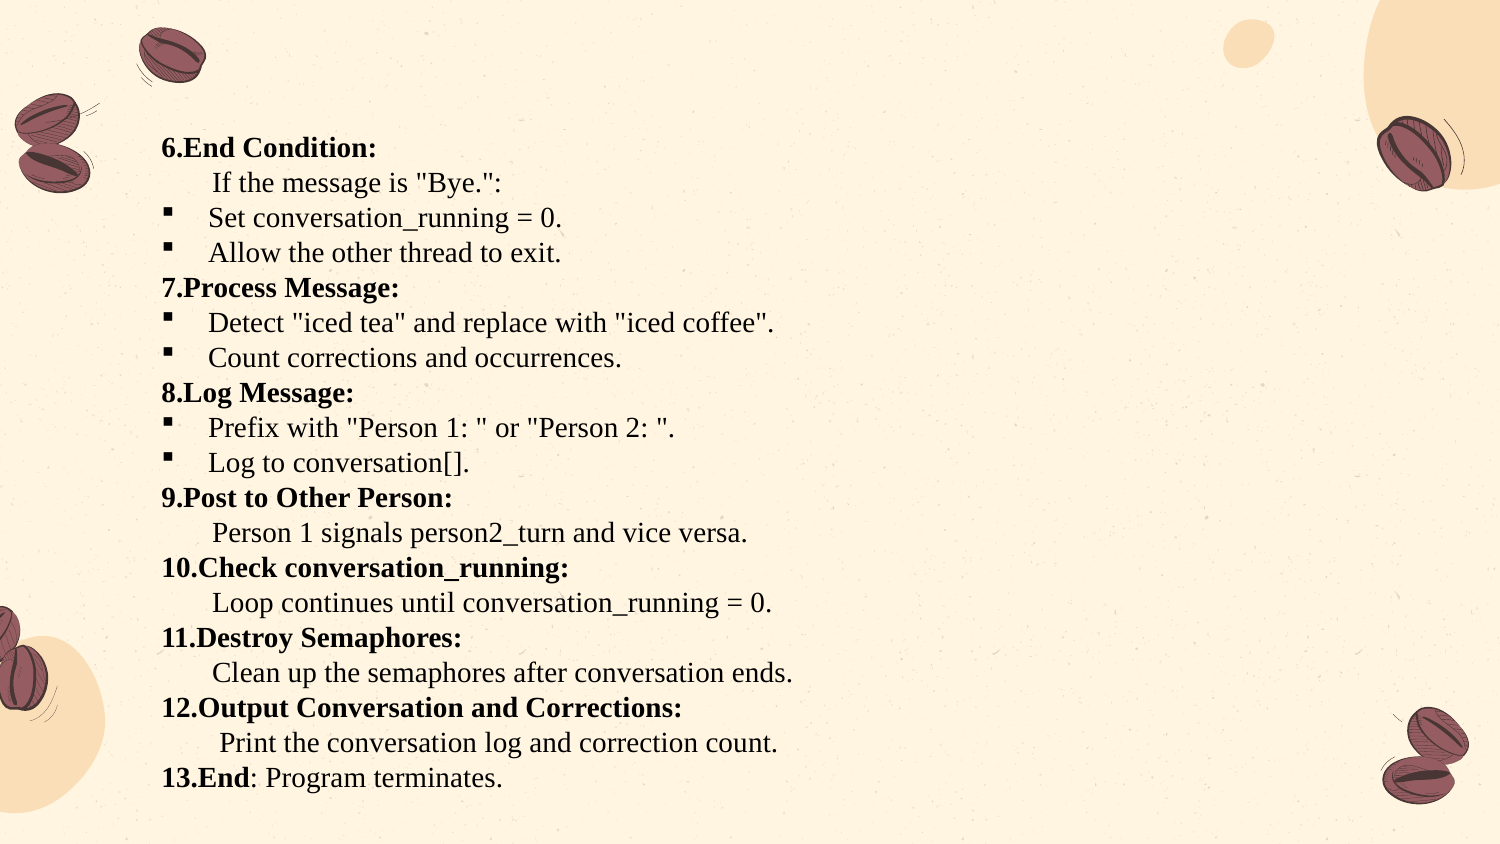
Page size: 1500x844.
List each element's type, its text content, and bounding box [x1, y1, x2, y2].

picture [0, 0, 1500, 844]
text_box 6.End Condition: If the message is "Bye.": Set conversation_running = 0. Allow the other thread to exit. 7.Process Message: Detect "iced tea" and replace with "iced coffee". Count corrections and occurrences. 8.Log Message: Prefix with "Person 1: " or "Person 2: ". Log to conversation[]. 9.Post to Other Person: Person 1 signals person2_turn and vice versa. 10.Check conversation_running: Loop continues until conversation_running = 0. 11.Destroy Semaphores: Clean up the semaphores after conversation ends. 12.Output Conversation and Corrections: Print the conversation log and correction count. 13.End: Program terminates. [146, 86, 1354, 844]
